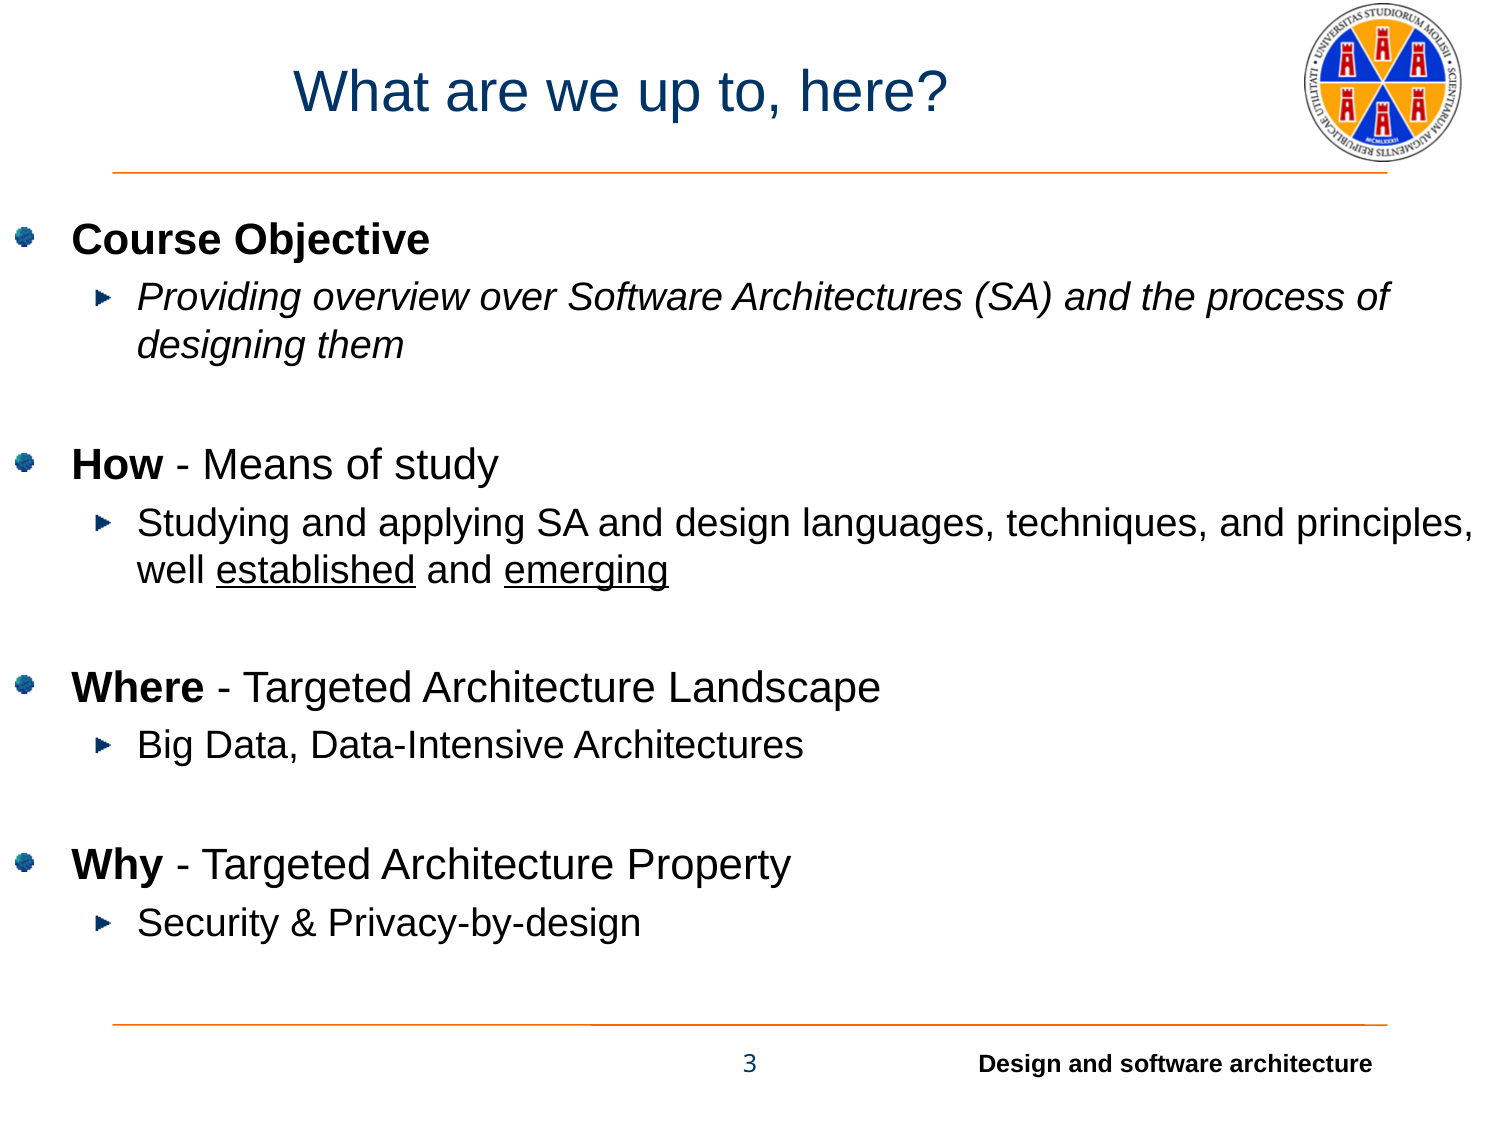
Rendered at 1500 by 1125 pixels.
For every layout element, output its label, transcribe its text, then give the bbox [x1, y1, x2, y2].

footer Design and software architecture [837, 1039, 1390, 1078]
picture [15, 853, 34, 872]
picture [90, 910, 111, 931]
picture [28, 227, 34, 234]
picture [90, 509, 111, 531]
slide_number 3 [670, 1039, 830, 1078]
picture [90, 732, 111, 753]
picture [15, 453, 34, 472]
title What are we up to, here? [278, 18, 1211, 157]
picture [1269, 0, 1500, 166]
picture [90, 284, 111, 306]
picture [15, 675, 34, 694]
list Course Objective Providing overview over Software Architectures (SA) and the process of designing them How - Means of study Studying and applying SA and design languages, techniques, and principles, well established and emerging Where - Targeted Architecture Landscape Big Data, Data-Intensive Architectures Why - Targeted Architecture Property Security & Privacy-by-design [0, 203, 1500, 988]
picture [15, 227, 34, 247]
